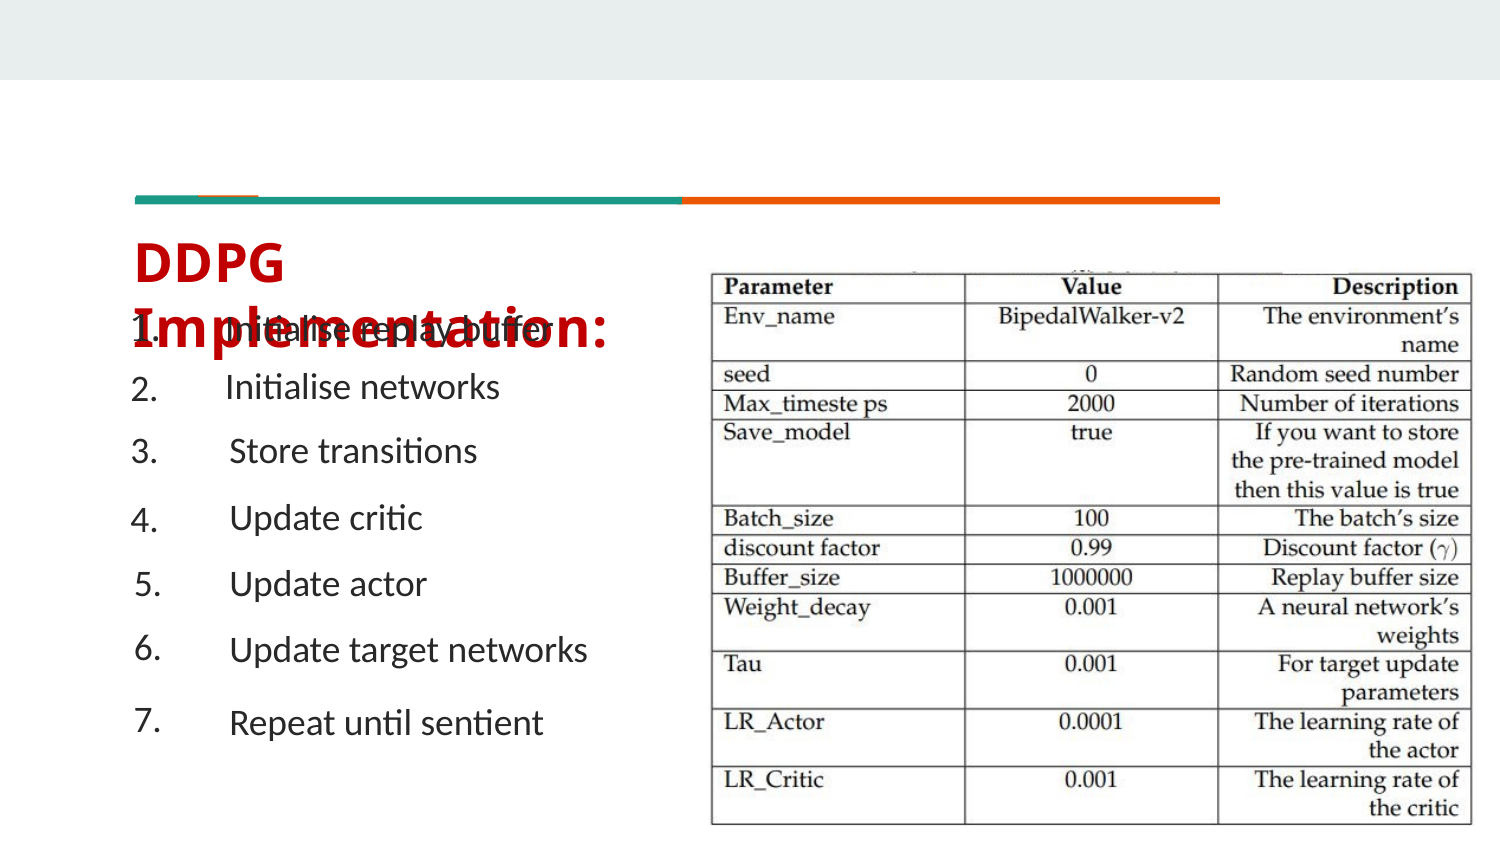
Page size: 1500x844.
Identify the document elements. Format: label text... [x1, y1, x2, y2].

text_box 2. [128, 362, 221, 410]
text_box 4. [128, 492, 221, 540]
text_box Update actor [227, 556, 534, 604]
text_box Initialise replay buffer [223, 301, 588, 349]
text_box Repeat until sentient [227, 695, 598, 743]
text_box 6. [131, 620, 221, 668]
title DDPG Implementation: [131, 226, 683, 370]
text_box 3. [128, 424, 215, 472]
text_box Update target networks [227, 623, 638, 671]
text_box 7. [131, 693, 228, 741]
text_box Initialise networks [223, 359, 600, 407]
picture [699, 268, 1480, 833]
text_box 1. [128, 301, 221, 349]
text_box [134, 196, 1221, 205]
text_box Update critic [227, 490, 538, 538]
text_box 5. [131, 556, 221, 604]
text_box Store transitions [227, 424, 588, 472]
